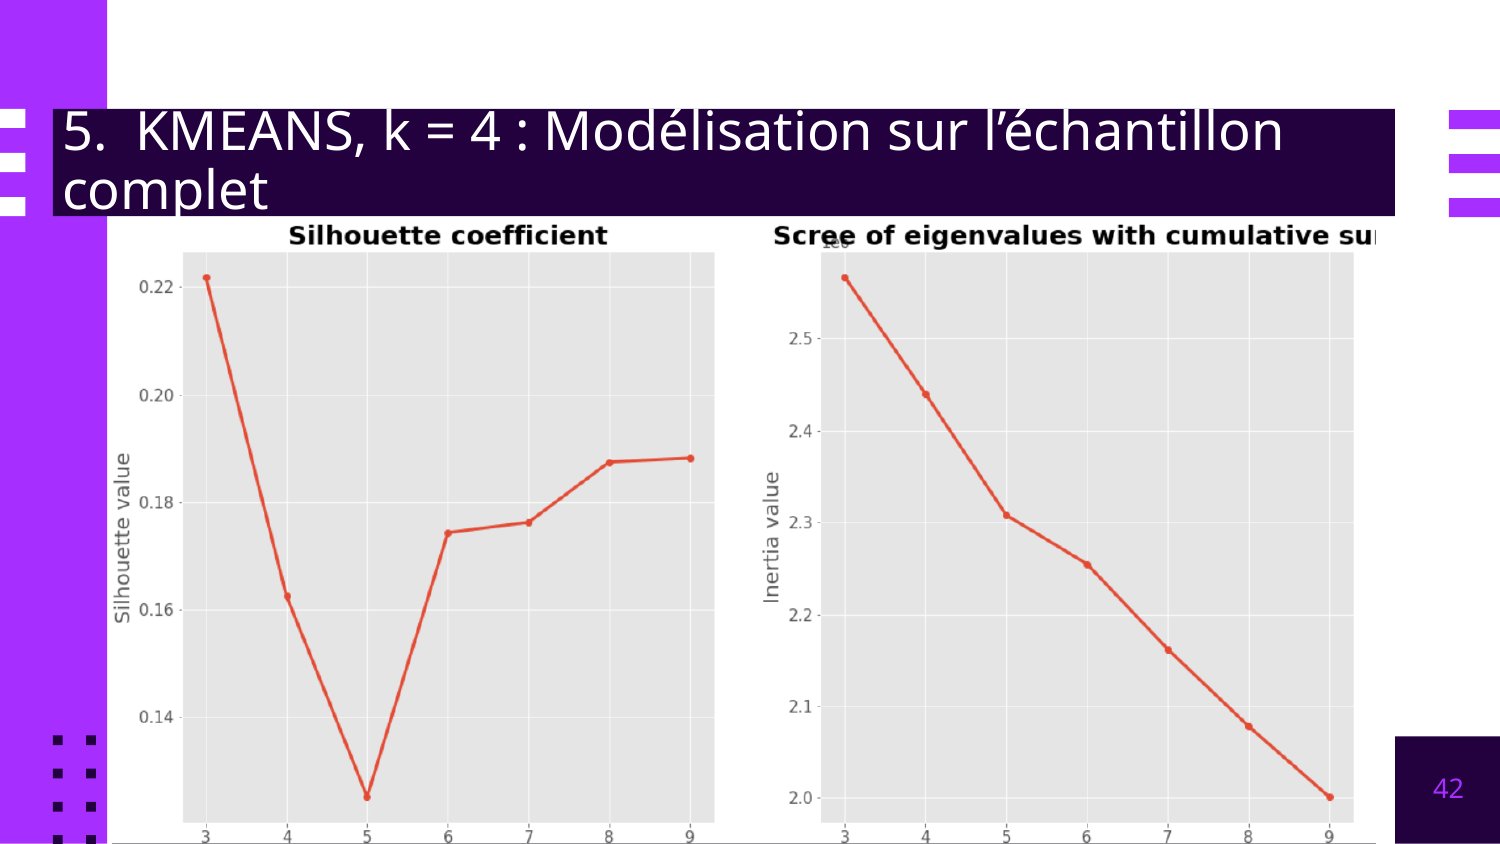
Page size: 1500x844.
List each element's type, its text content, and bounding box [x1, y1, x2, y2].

title 5. KMEANS, k = 4 : Modélisation sur l’échantillon complet [62, 108, 1500, 217]
slide_number 42 [1395, 736, 1500, 844]
picture [111, 222, 1377, 844]
